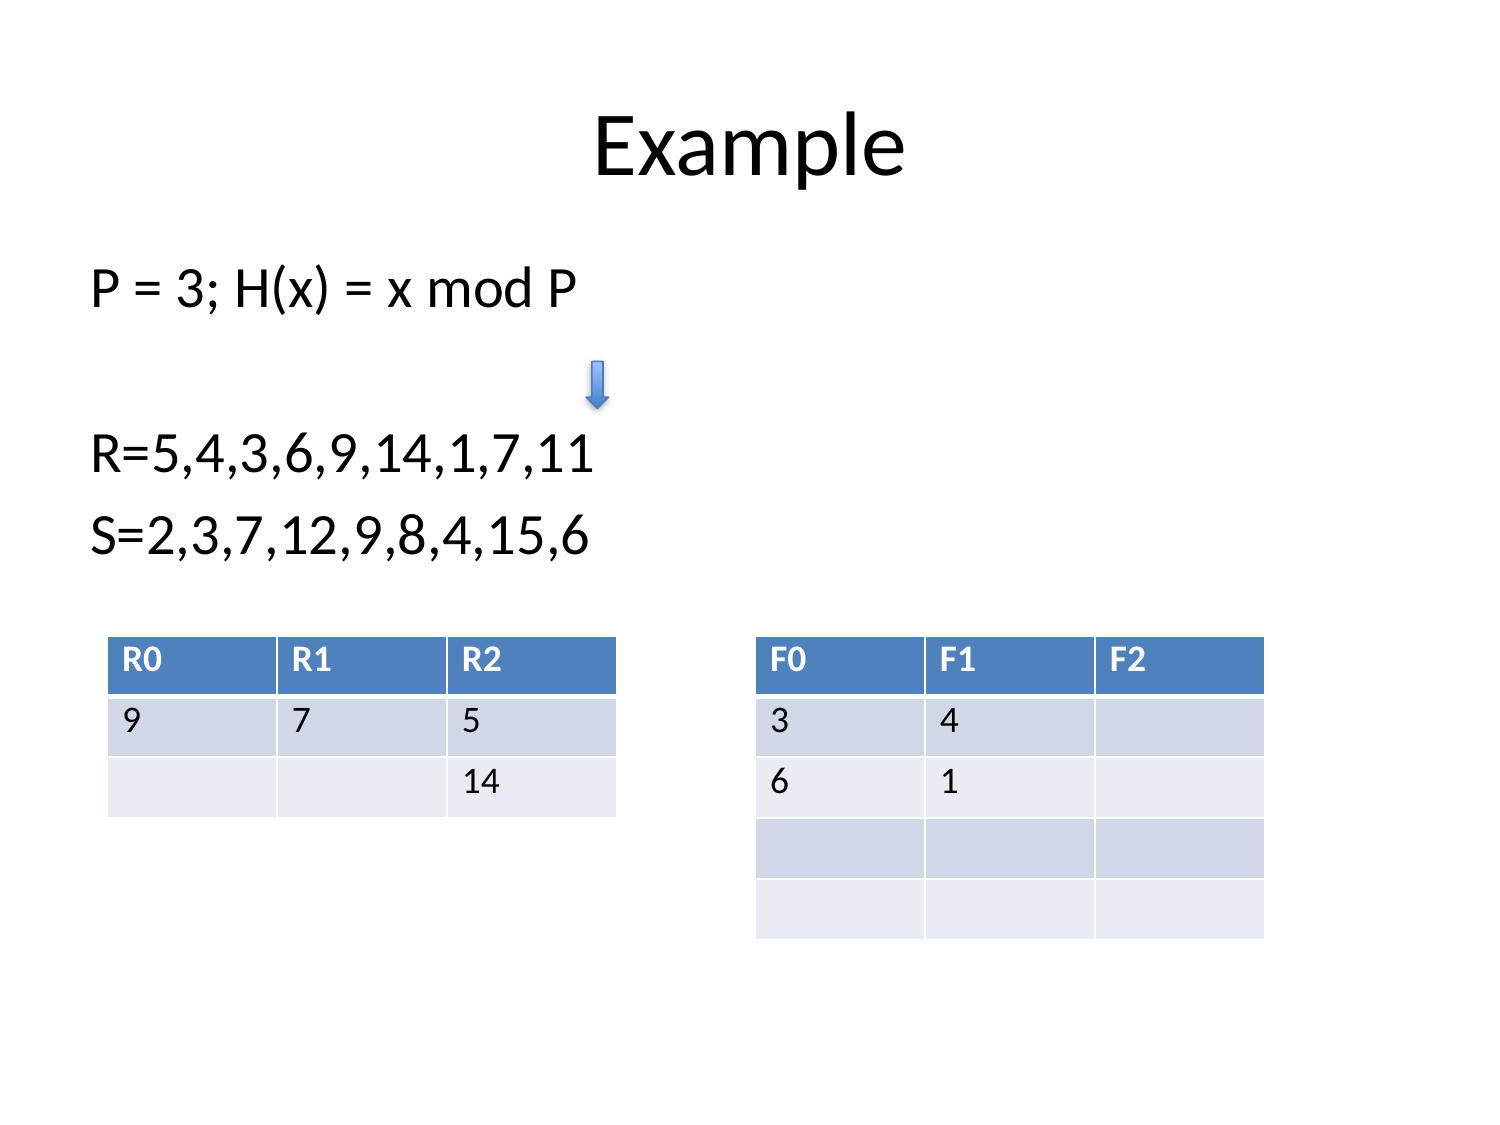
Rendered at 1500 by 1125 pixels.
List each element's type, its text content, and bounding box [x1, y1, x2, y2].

table_cell 9 [108, 699, 276, 756]
table_header F2 [1096, 637, 1264, 694]
table_cell [756, 880, 924, 939]
table_cell [1096, 880, 1264, 939]
table_cell [1096, 758, 1264, 817]
table_cell 4 [926, 699, 1094, 756]
table_cell 14 [448, 758, 616, 817]
table_cell [278, 758, 446, 817]
table_cell [108, 758, 276, 817]
table_cell 3 [756, 699, 924, 756]
text_box [585, 360, 610, 410]
table_cell [926, 880, 1094, 939]
table_header F1 [926, 637, 1094, 694]
table_header R2 [448, 637, 616, 694]
table_cell [756, 819, 924, 878]
table_header R0 [108, 637, 276, 694]
list P = 3; H(x) = x mod P R=5,4,3,6,9,14,1,7,11 S=2,3,7,12,9,8,4,15,6 [75, 241, 1425, 574]
table_cell 5 [448, 699, 616, 756]
table_cell 6 [756, 758, 924, 817]
table_header R1 [278, 637, 446, 694]
table_cell 1 [926, 758, 1094, 817]
table_header F0 [756, 637, 924, 694]
title Example [75, 45, 1425, 233]
table_cell [926, 819, 1094, 878]
table_cell [1096, 819, 1264, 878]
table_cell [1096, 699, 1264, 756]
table_cell 7 [278, 699, 446, 756]
